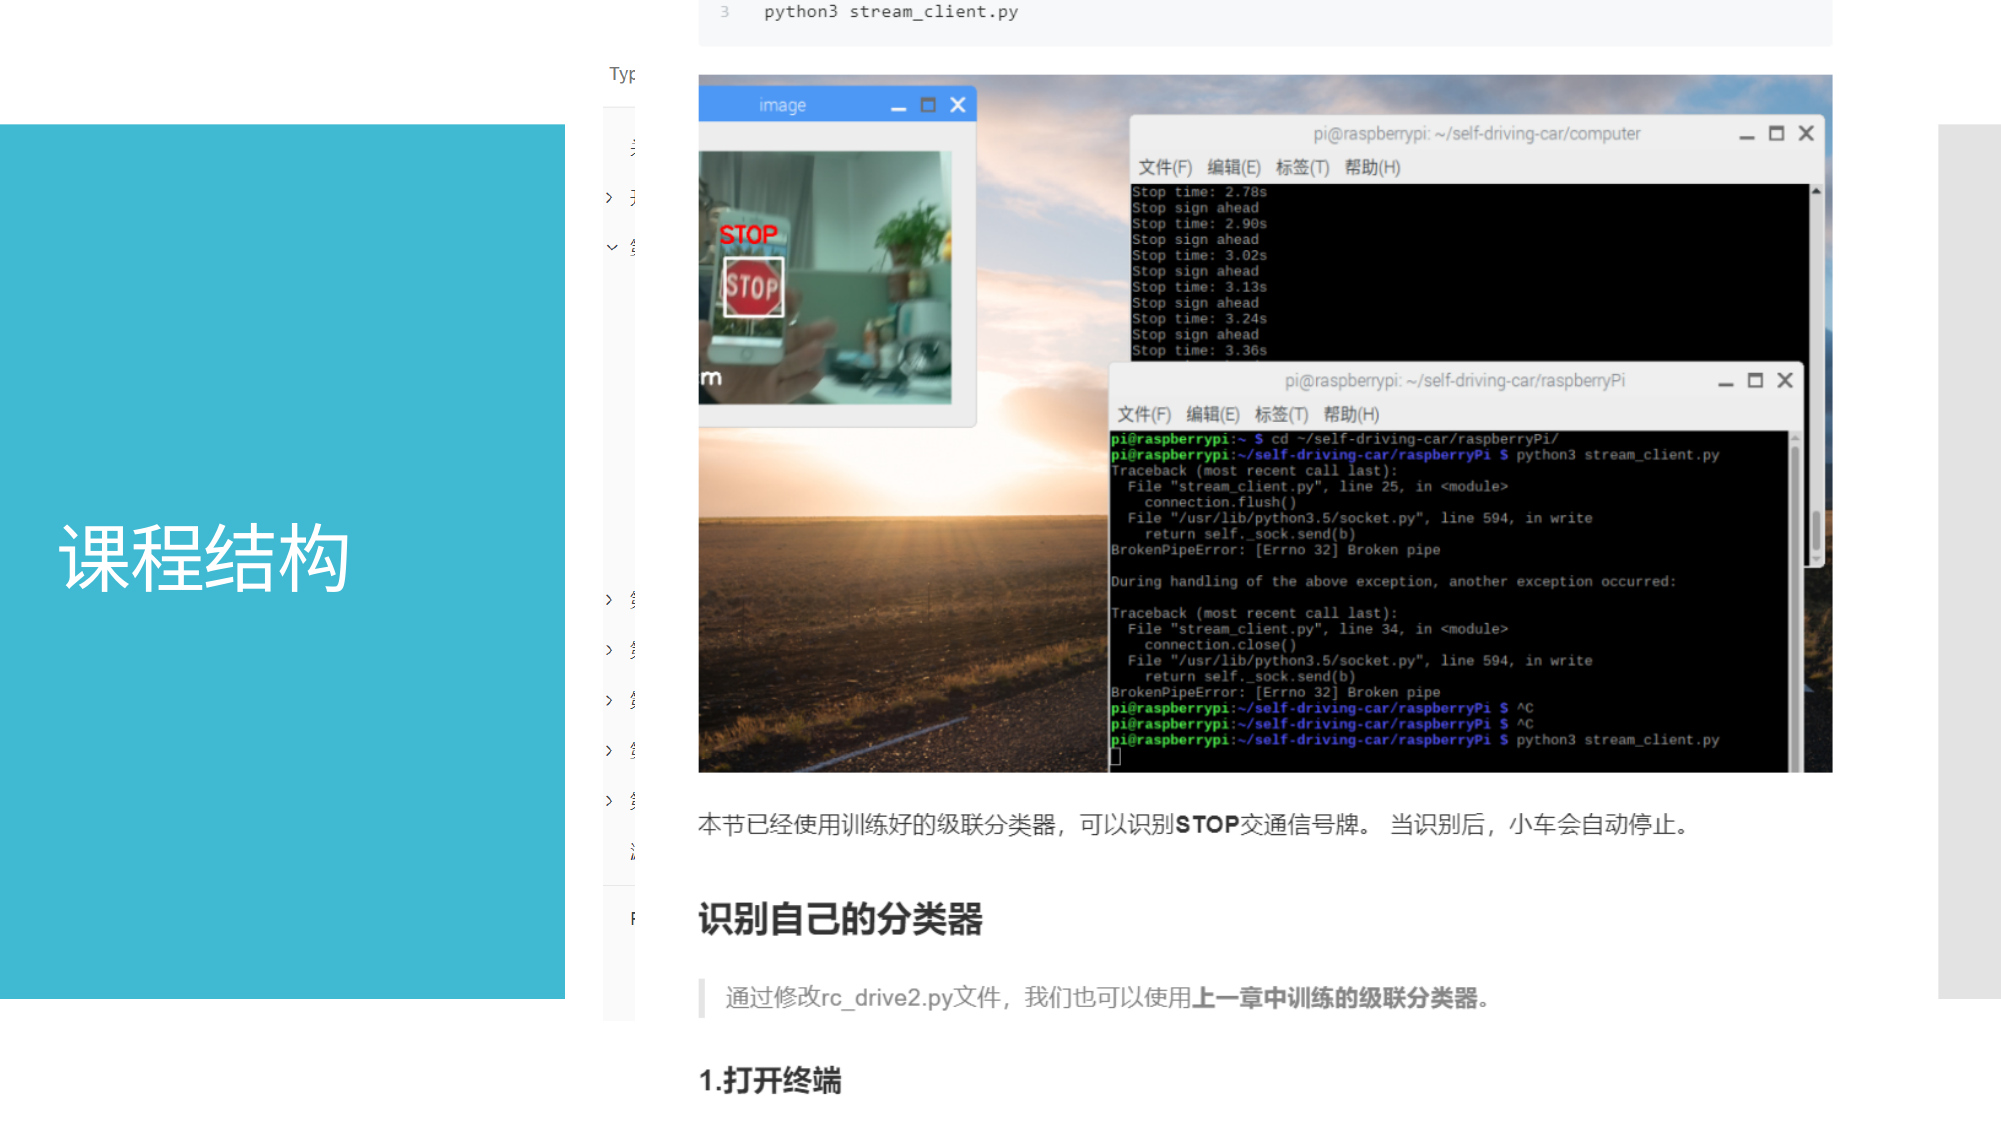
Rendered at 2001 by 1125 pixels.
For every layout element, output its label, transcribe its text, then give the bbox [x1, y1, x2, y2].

title 课程结构 [41, 184, 525, 940]
picture [603, 0, 1910, 1125]
